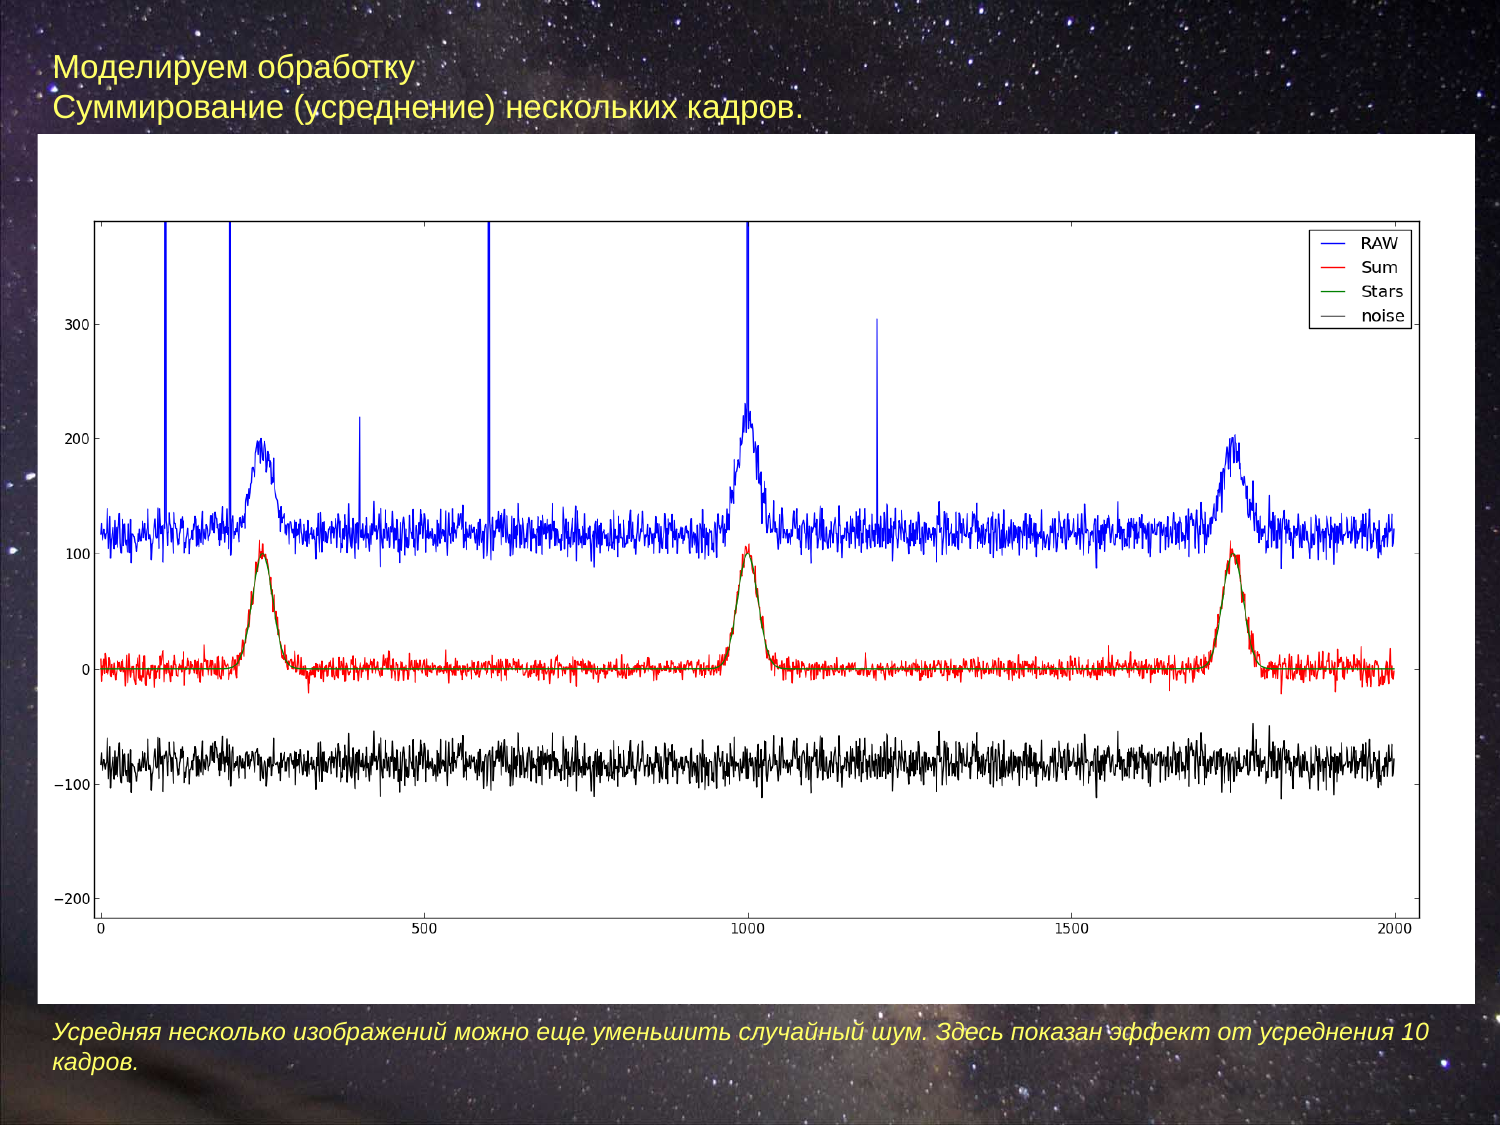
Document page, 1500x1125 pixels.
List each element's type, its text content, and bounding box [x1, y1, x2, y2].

picture [0, 0, 1500, 1125]
text_box Моделируем обработку Суммирование (усреднение) нескольких кадров. [37, 37, 1475, 132]
text_box Усредняя несколько изображений можно еще уменьшить случайный шум. Здесь показан эффект от усреднения 10 кадров. [37, 1011, 1463, 1083]
